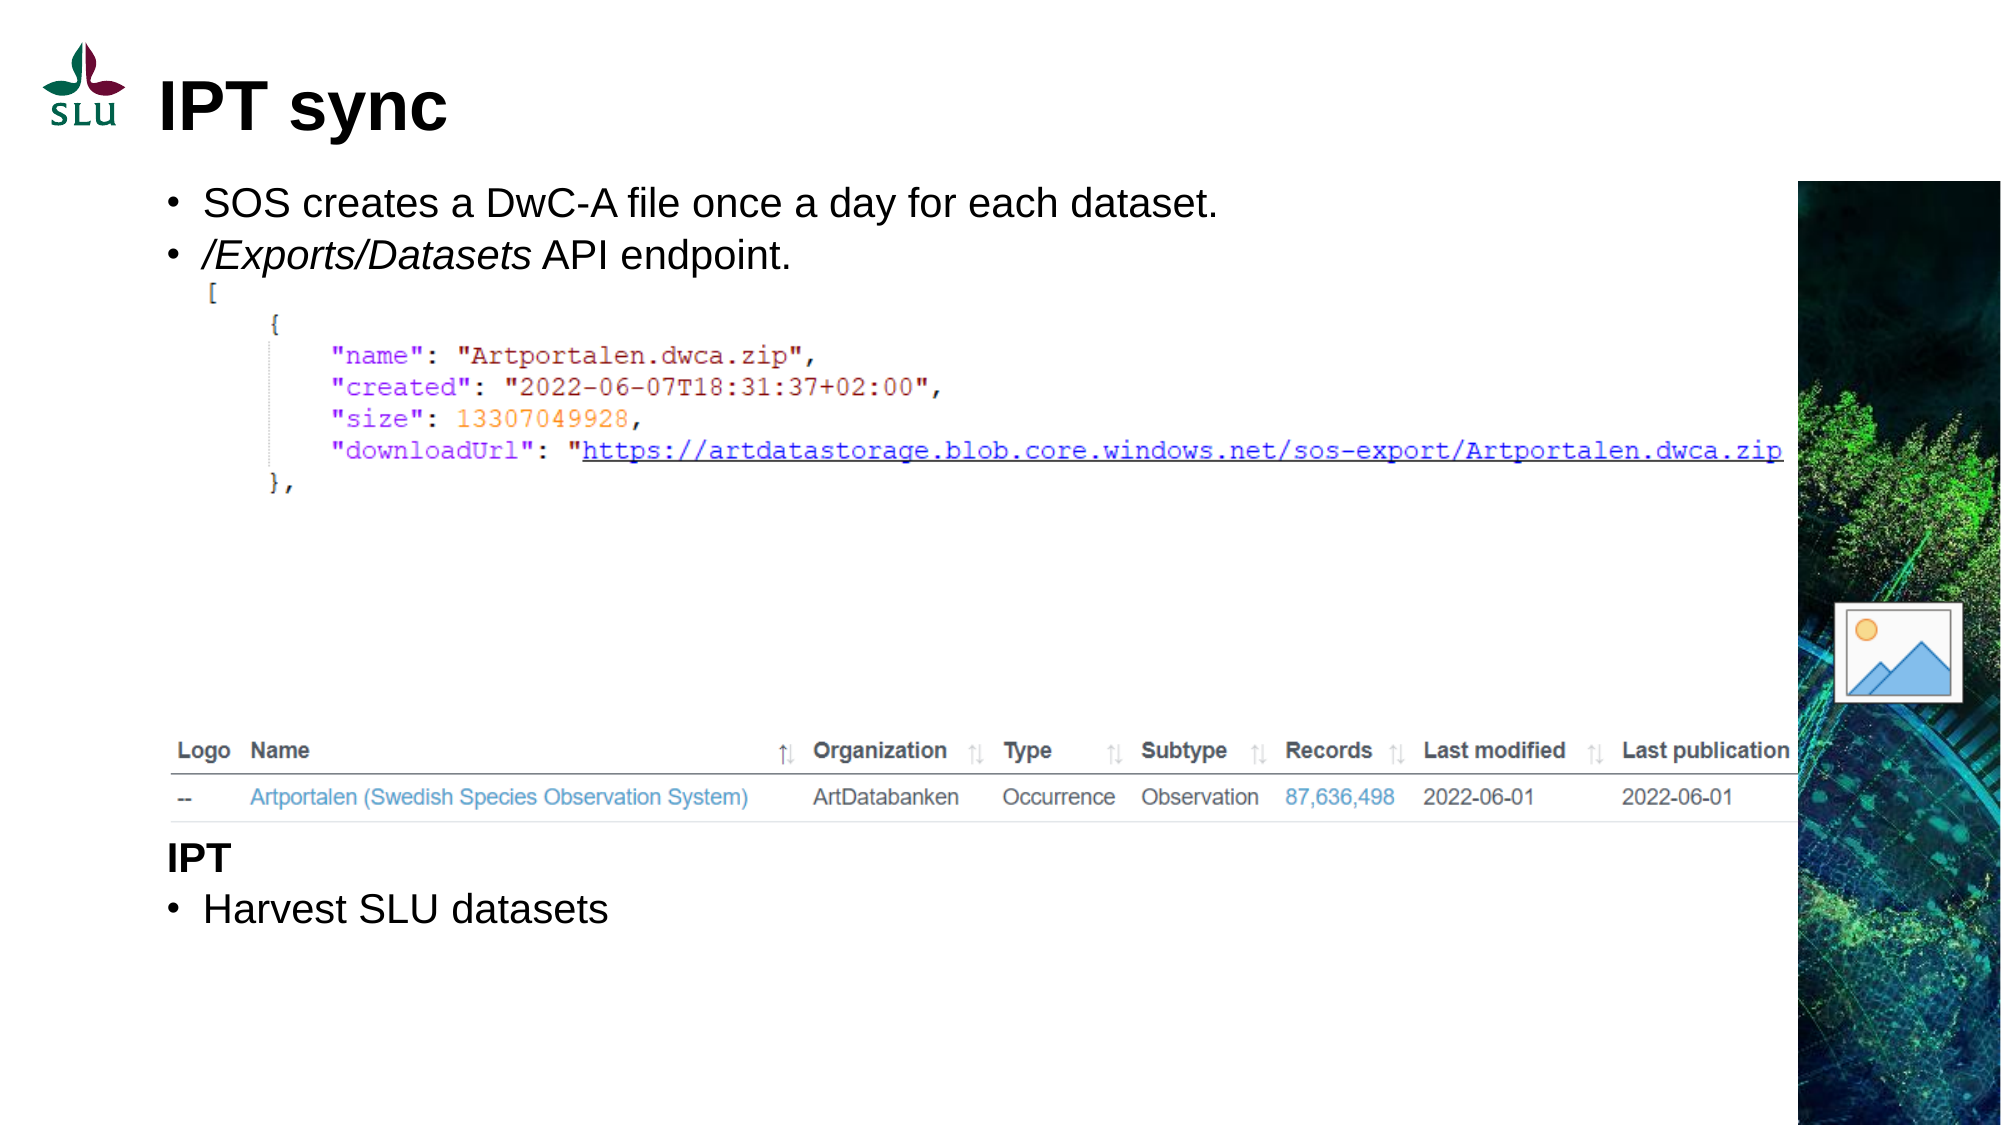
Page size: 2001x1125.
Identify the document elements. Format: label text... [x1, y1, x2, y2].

list SOS creates a DwC-A file once a day for each dataset. /Exports/Datasets API endpoint. IPT Harvest SLU datasets [126, 181, 1744, 1040]
title IPT sync [158, 0, 1777, 145]
picture [207, 280, 1784, 500]
picture [166, 181, 2001, 1125]
